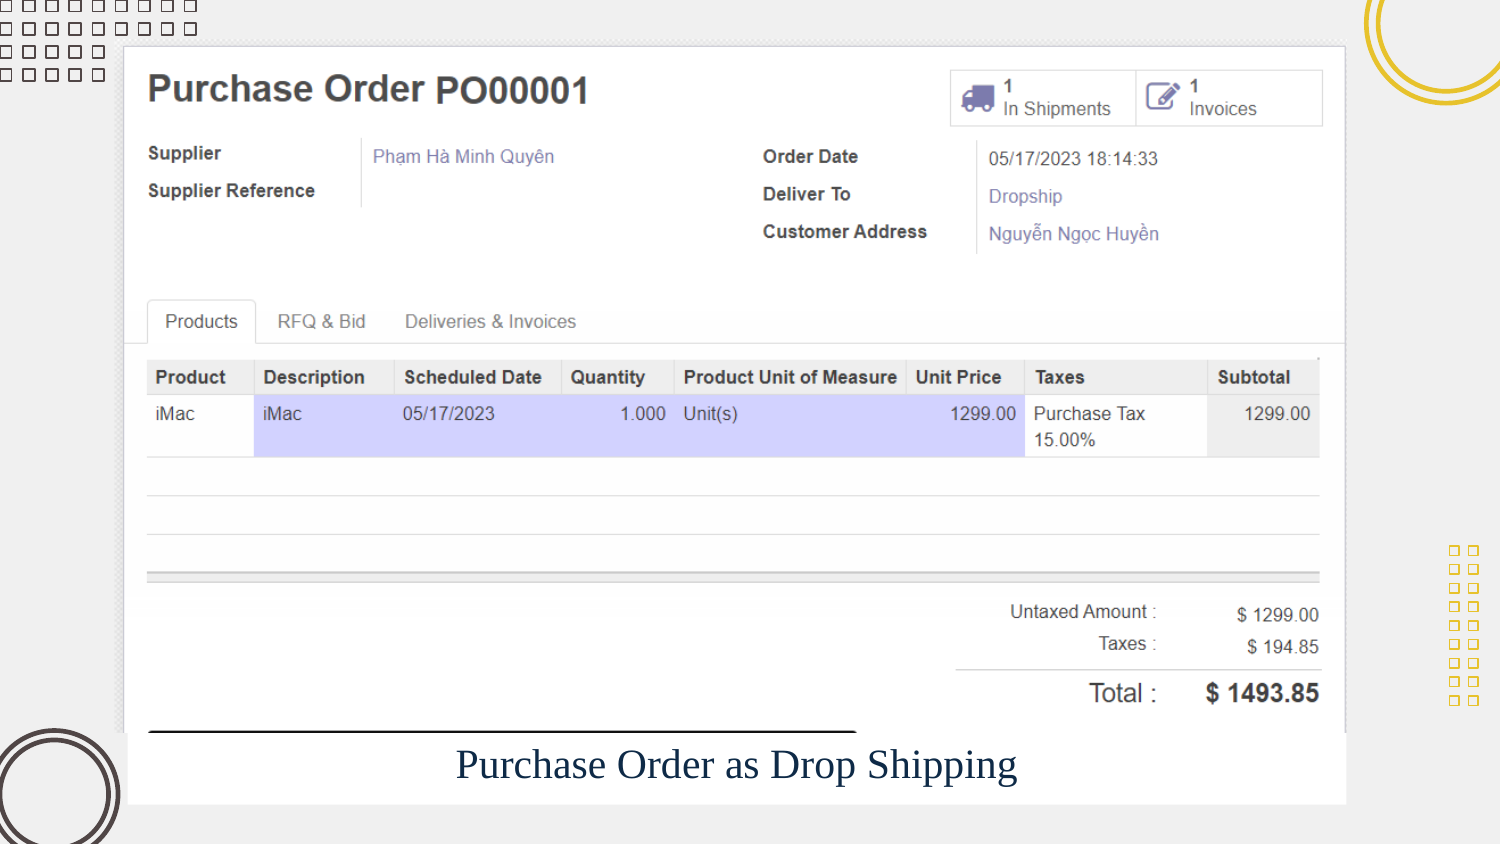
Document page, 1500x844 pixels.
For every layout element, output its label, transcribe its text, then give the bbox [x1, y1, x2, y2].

subtitle Purchase Order as Drop Shipping [127, 740, 1347, 805]
picture [114, 38, 1347, 733]
